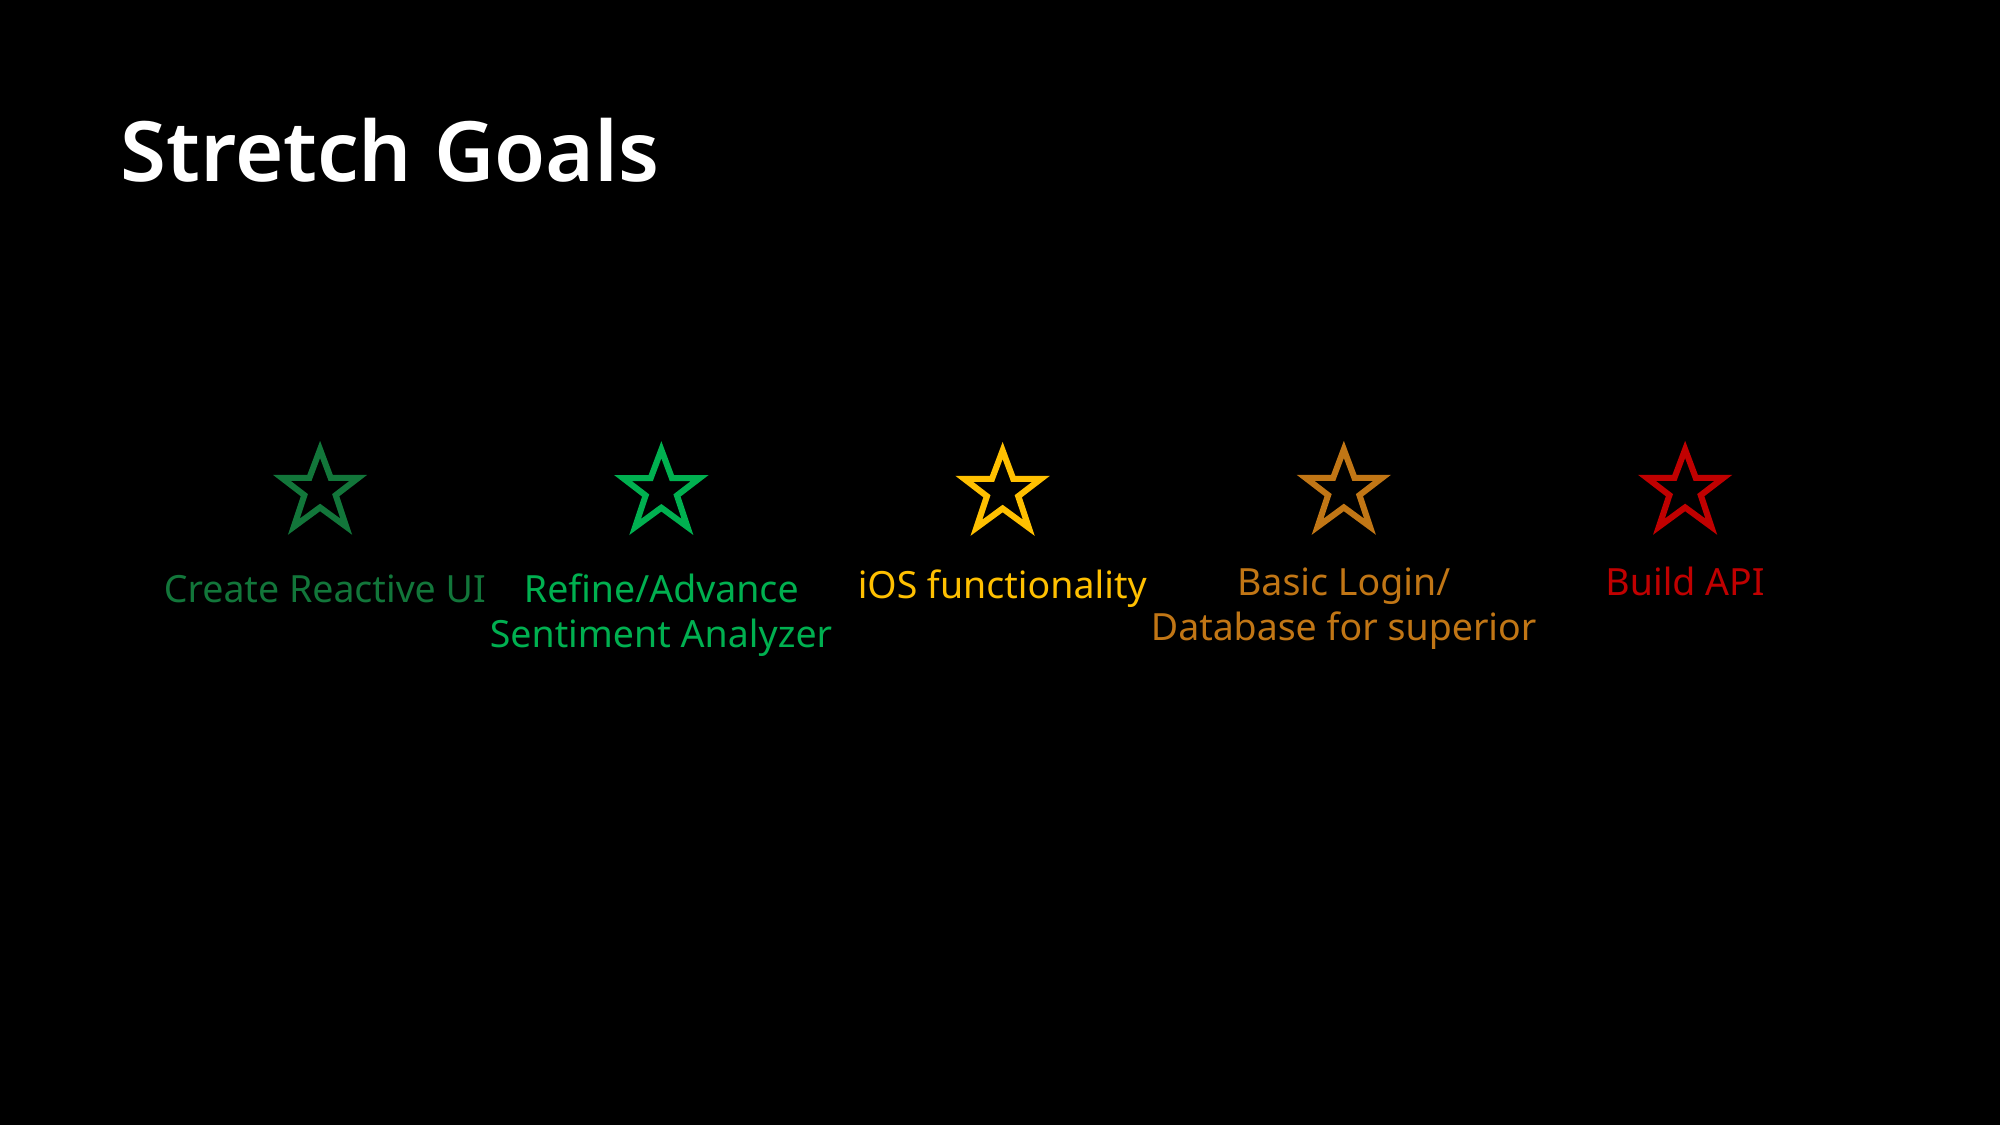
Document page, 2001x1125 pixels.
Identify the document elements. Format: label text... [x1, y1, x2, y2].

text_box [275, 443, 365, 533]
text_box Create Reactive UI [149, 557, 475, 617]
text_box [1299, 443, 1388, 533]
text_box iOS functionality [843, 553, 1136, 613]
text_box [958, 444, 1047, 534]
text_box Build API [1590, 550, 1780, 611]
text_box [1641, 443, 1730, 533]
text_box Stretch Goals [106, 91, 675, 206]
text_box [617, 444, 706, 533]
text_box Basic Login/ Database for superior [1136, 550, 1552, 656]
text_box Refine/Advance Sentiment Analyzer [475, 557, 848, 663]
